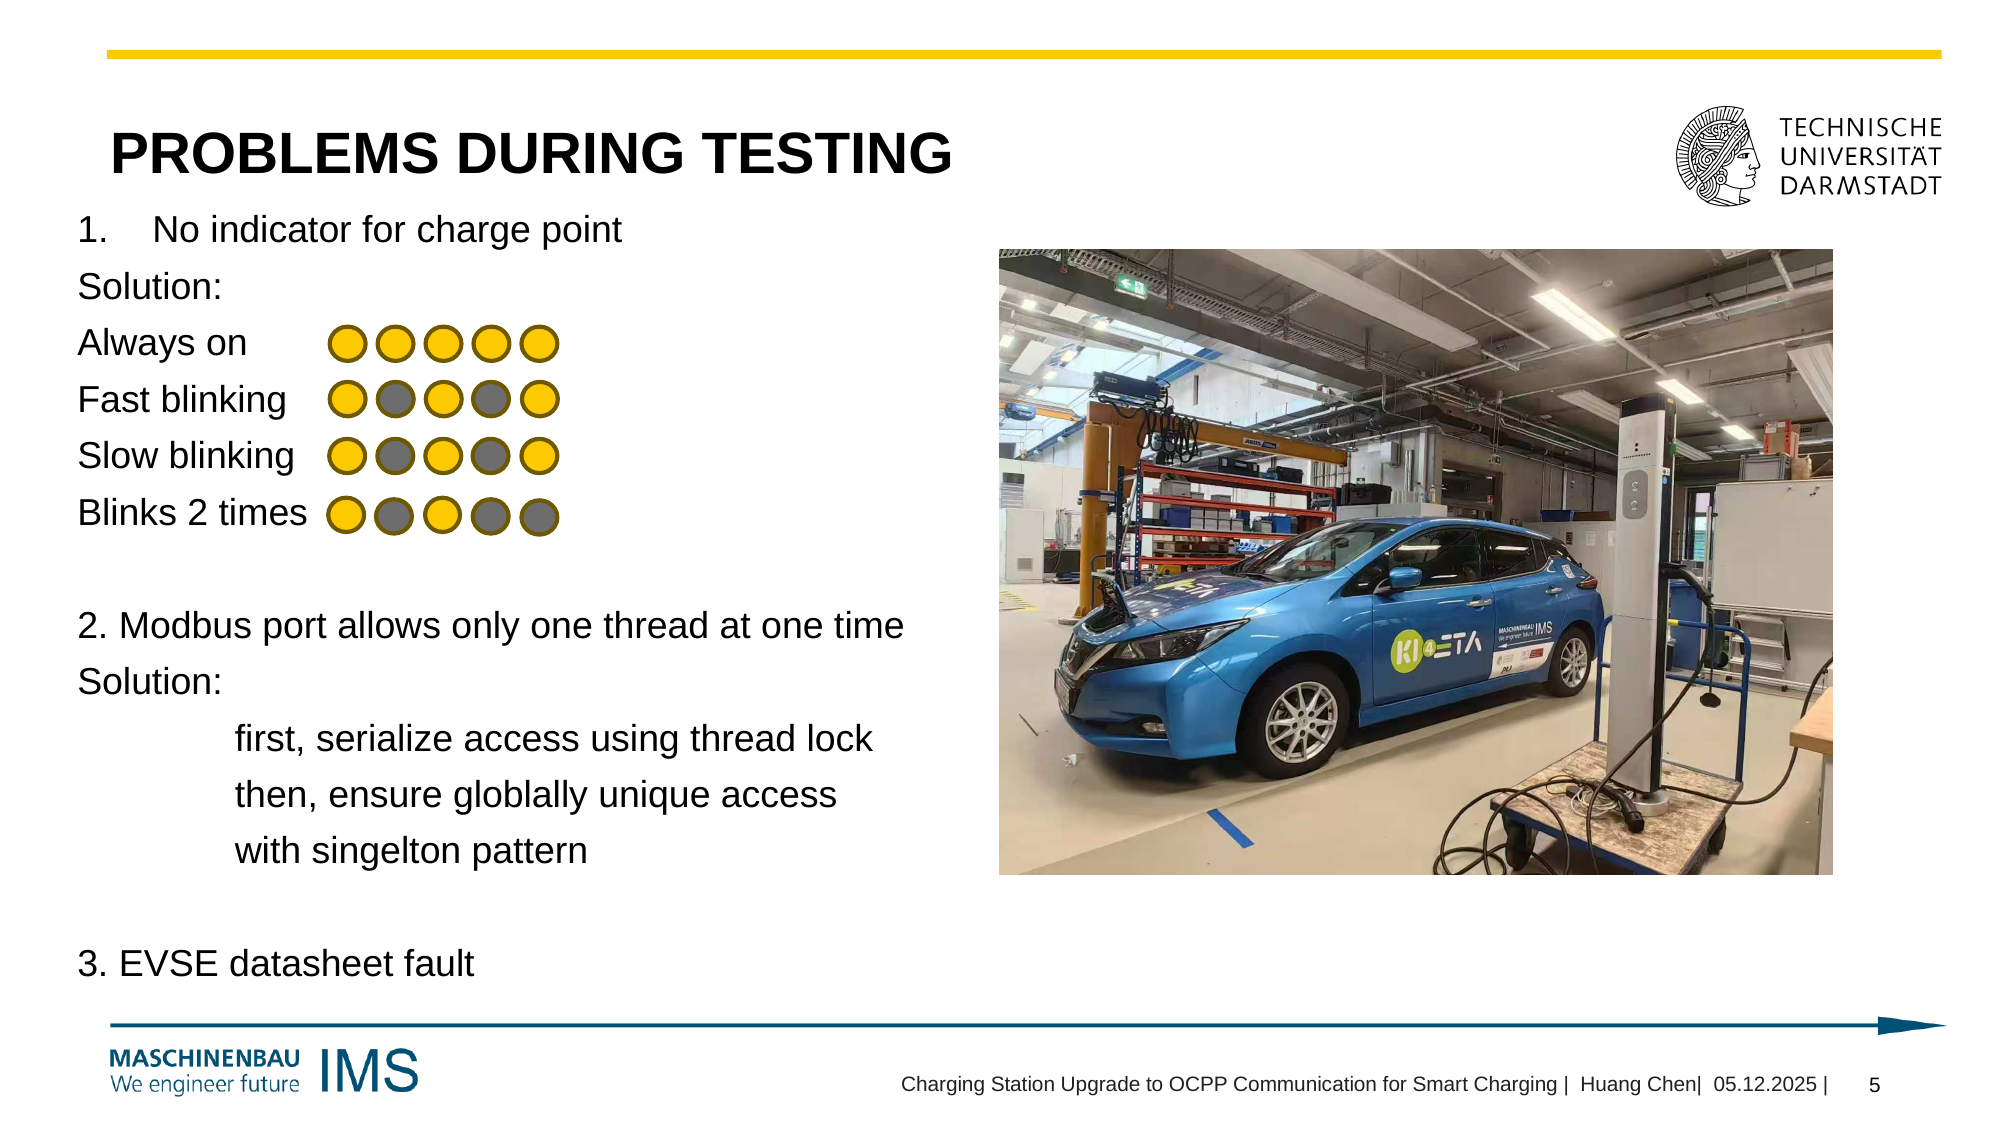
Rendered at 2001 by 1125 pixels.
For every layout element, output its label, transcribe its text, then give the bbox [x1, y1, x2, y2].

text_box [519, 379, 560, 419]
text_box [423, 324, 464, 364]
text_box [470, 436, 511, 476]
text_box [375, 379, 416, 419]
text_box [519, 436, 560, 476]
text_box [373, 497, 414, 536]
footer Charging Station Upgrade to OCPP Communication for Smart Charging | Huang Chen| 05.12.2025 | [506, 1063, 1850, 1124]
text_box [326, 495, 367, 535]
text_box [470, 497, 511, 536]
picture [999, 249, 1834, 876]
text_box [423, 436, 464, 476]
text_box [471, 324, 512, 364]
text_box [470, 379, 512, 419]
text_box [327, 324, 368, 364]
text_box [327, 436, 368, 476]
slide_number 5 [1854, 1063, 1942, 1124]
text_box [519, 324, 560, 364]
text_box [375, 436, 416, 476]
title Problems during Testing [109, 81, 1551, 220]
text_box [375, 324, 416, 364]
picture [1646, 88, 1986, 224]
text_box [327, 379, 368, 419]
picture [110, 1015, 1947, 1097]
list No indicator for charge point Solution: Always on Fast blinking Slow blinking Blinks 2 times 2. Modbus port allows only one thread at one time Solution: first, serialize access using thread lock then, ensure globlally unique access with singelton pattern 3. EVSE datasheet fault [77, 197, 1001, 1025]
text_box [423, 379, 464, 419]
text_box [519, 498, 560, 537]
text_box [423, 495, 463, 535]
